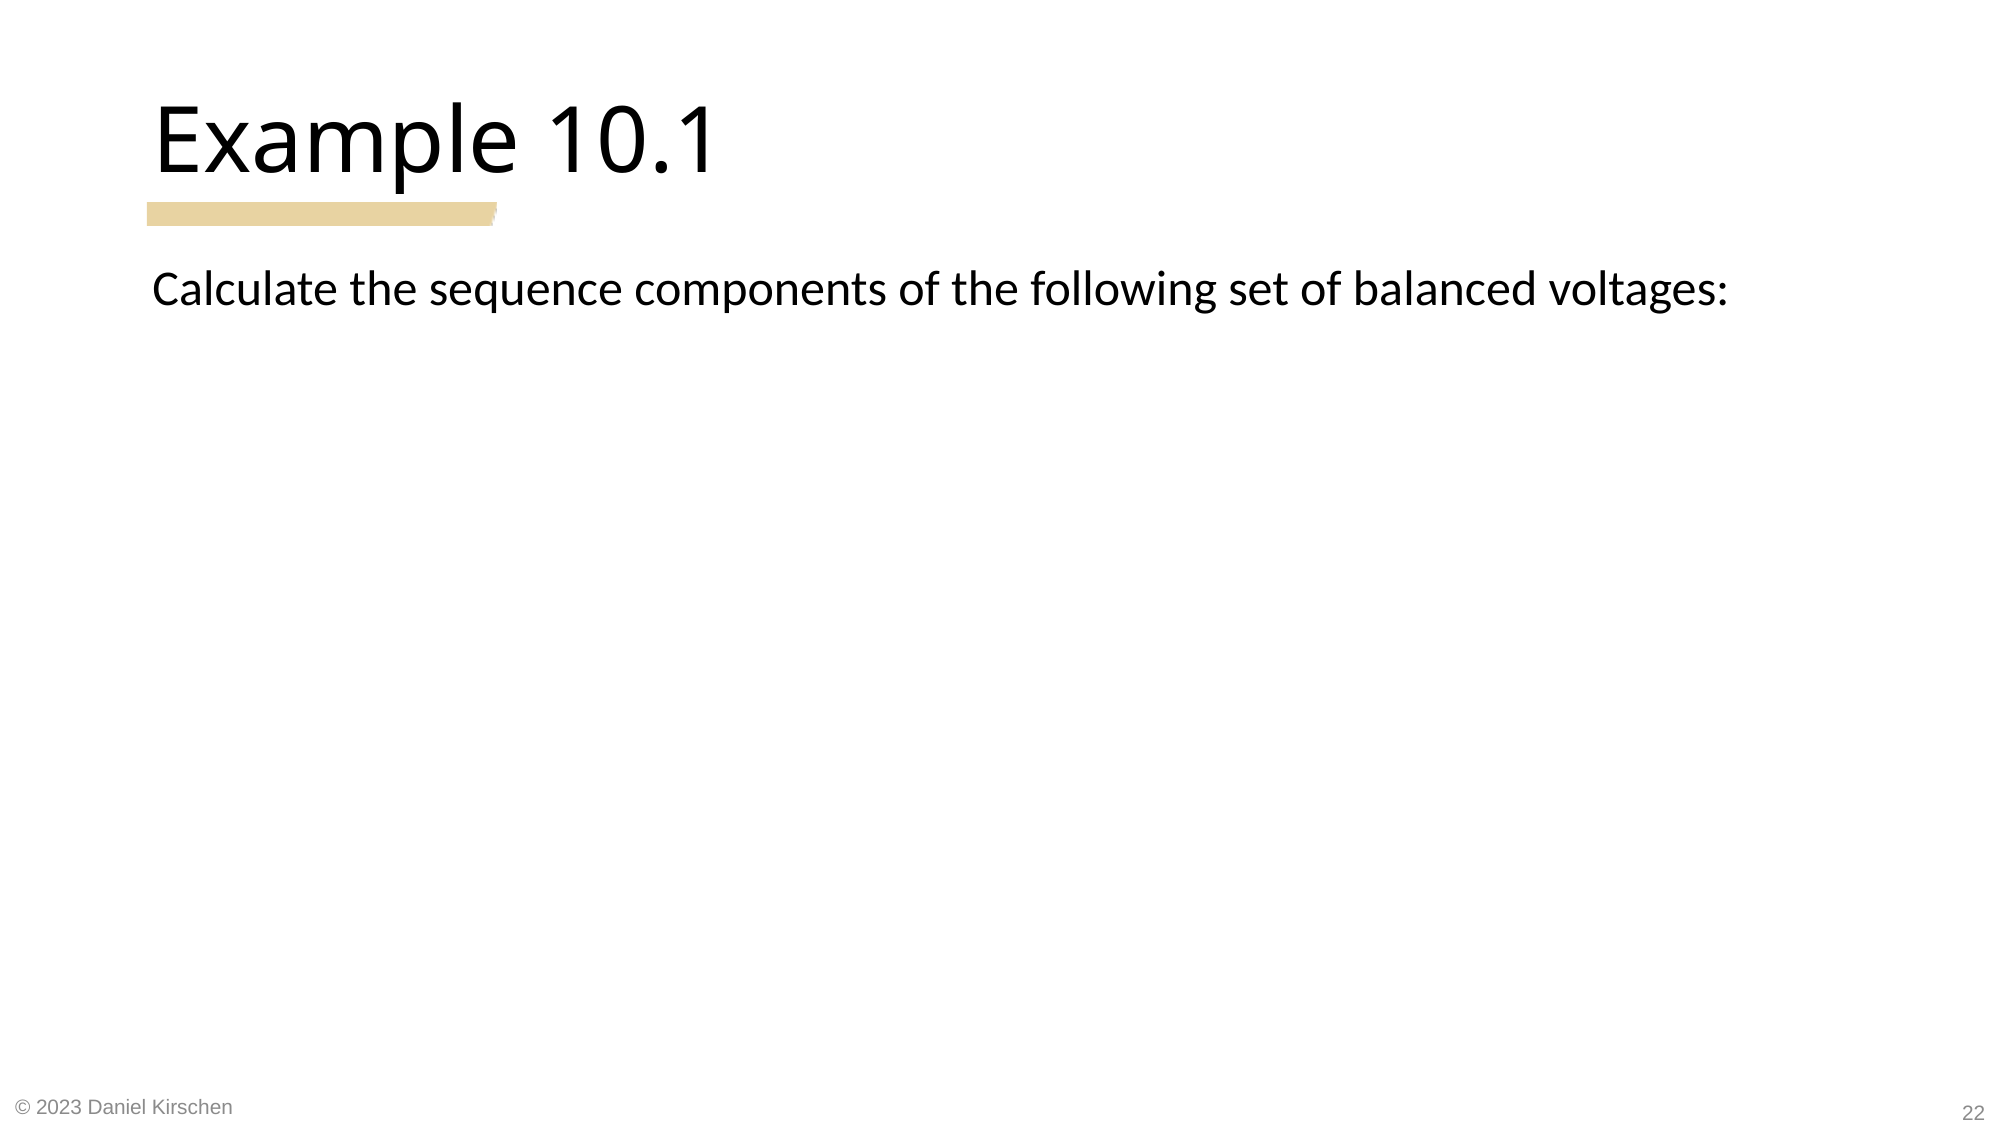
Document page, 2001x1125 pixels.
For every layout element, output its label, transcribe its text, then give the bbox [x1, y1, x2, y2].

slide_number © 2023 Daniel Kirschen [0, 1080, 517, 1125]
title Example 10.1 [137, 59, 1863, 226]
slide_number 22 [1550, 1088, 2000, 1125]
